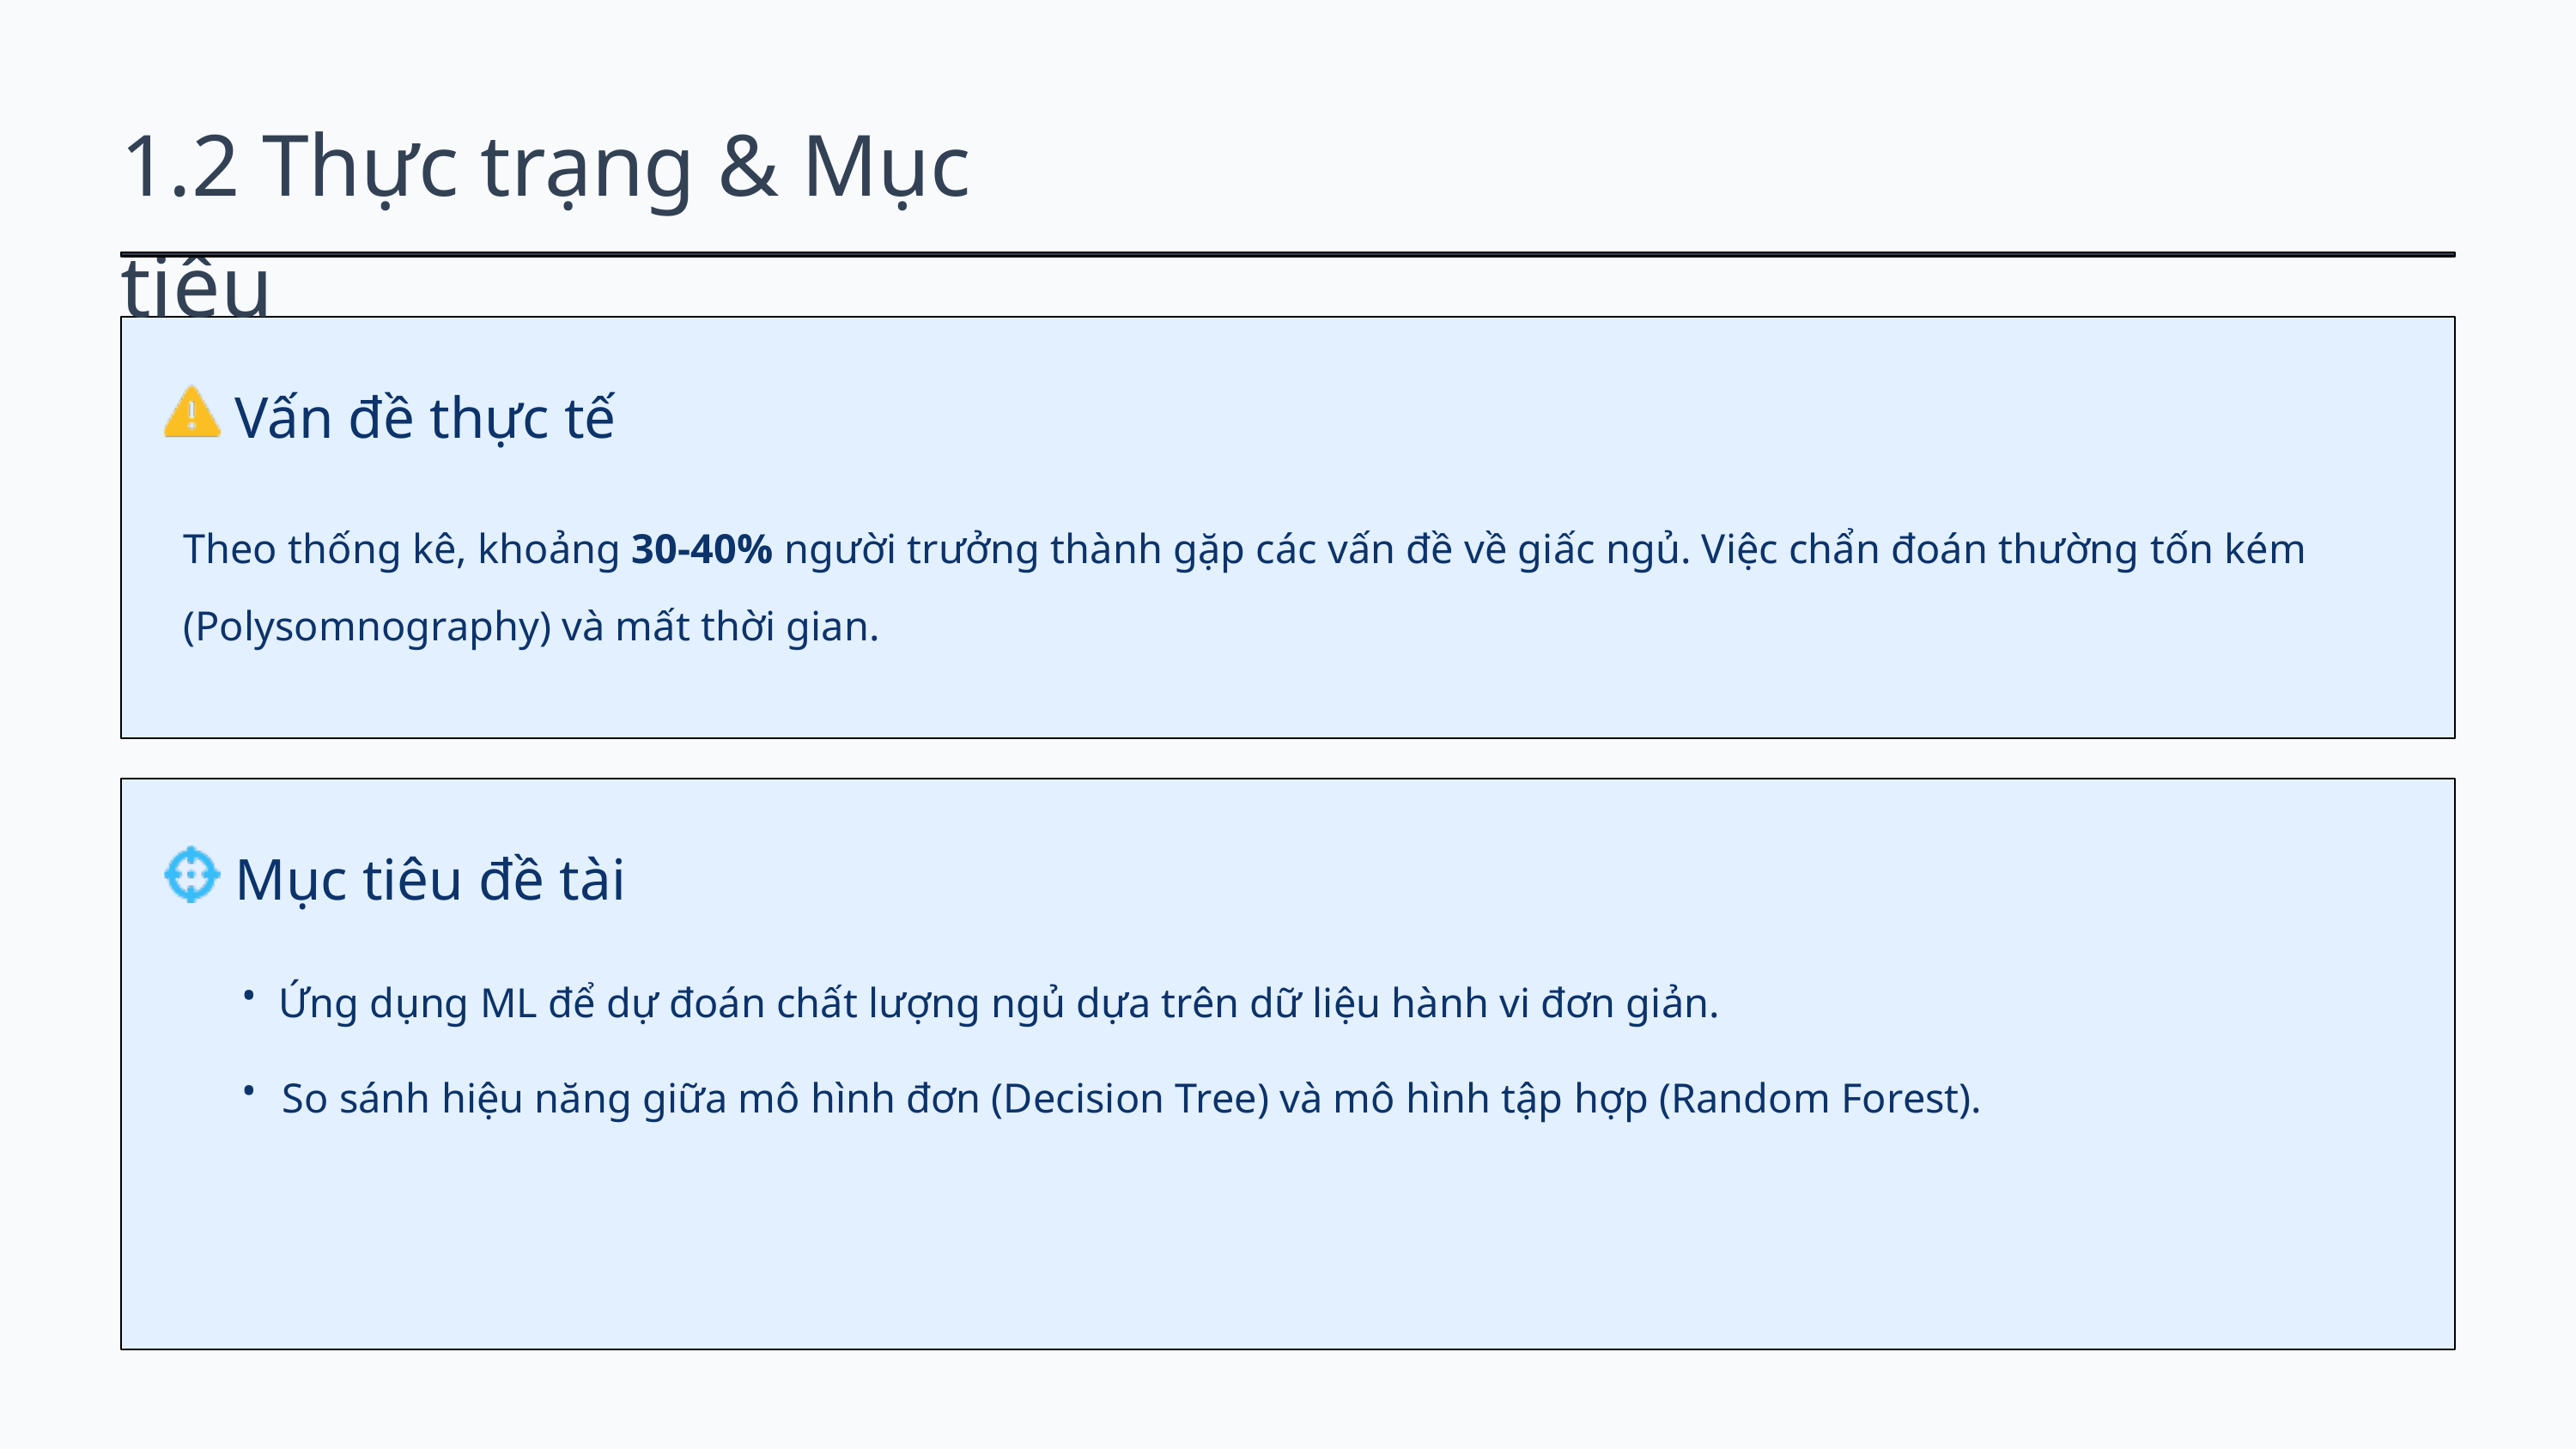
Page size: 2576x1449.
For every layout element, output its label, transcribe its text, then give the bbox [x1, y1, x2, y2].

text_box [164, 846, 222, 903]
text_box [120, 778, 2456, 1349]
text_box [120, 252, 2456, 257]
text_box 1.2 Thực trạng & Mục tiêu [120, 91, 1023, 252]
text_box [164, 384, 222, 441]
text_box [120, 316, 2456, 739]
text_box 1.2 Thực trạng & Mục tiêu [120, 264, 1023, 315]
